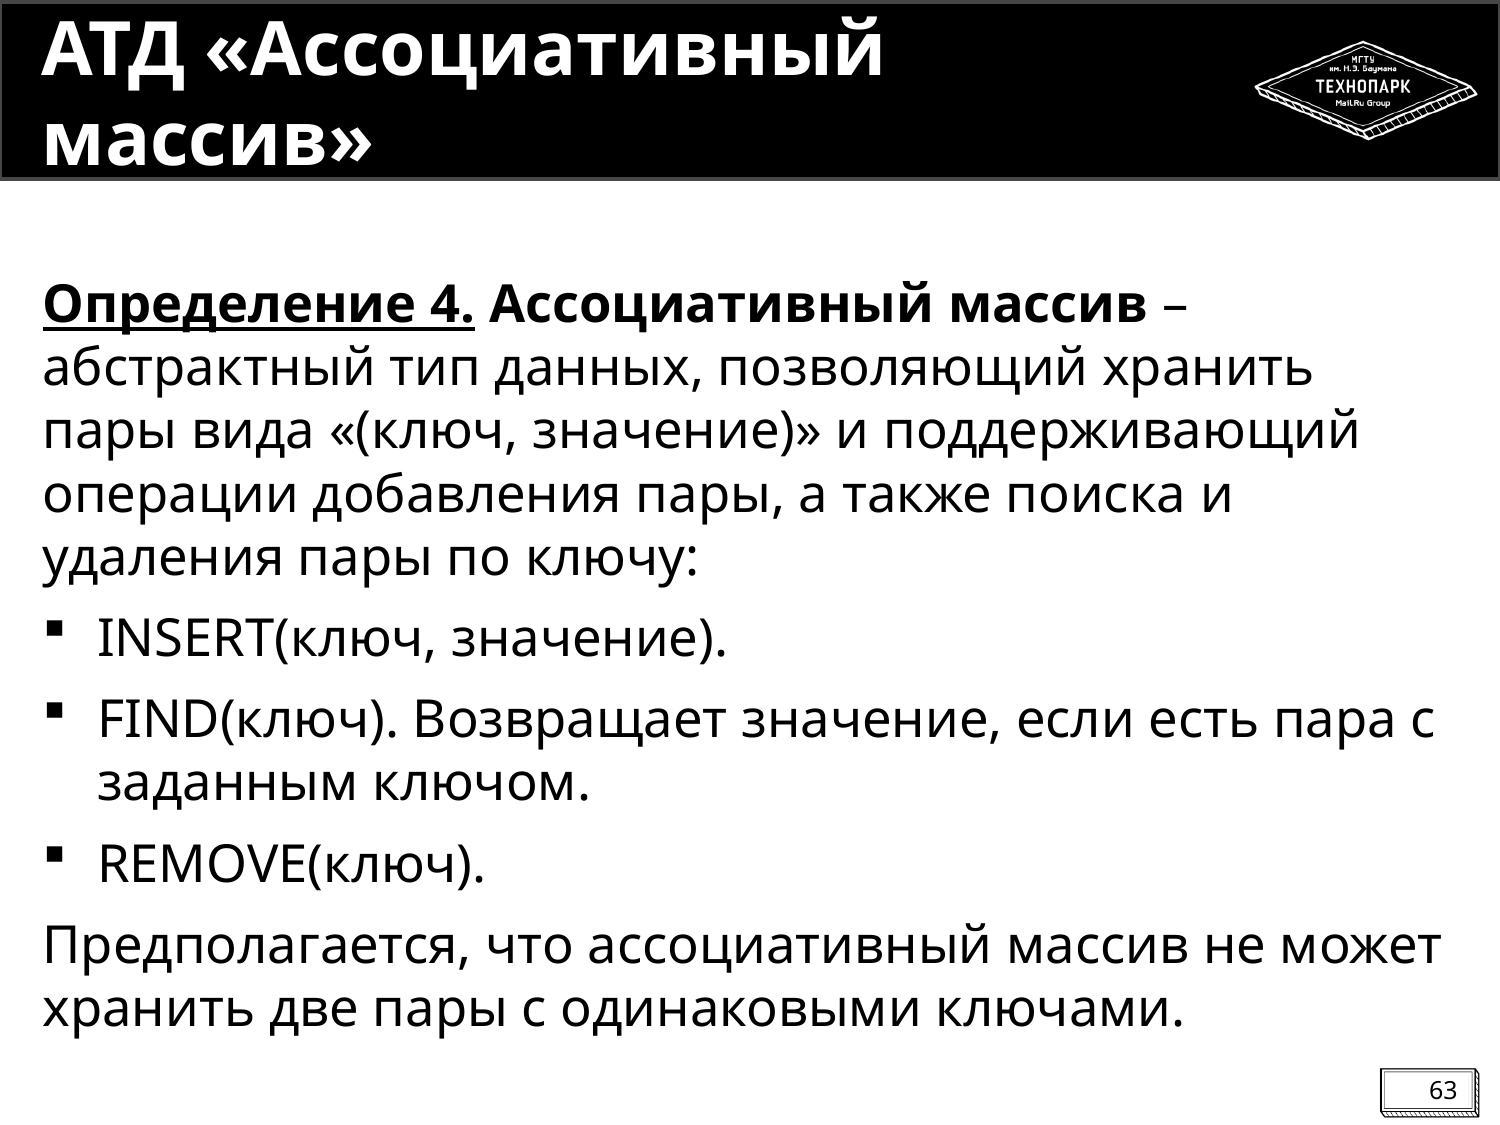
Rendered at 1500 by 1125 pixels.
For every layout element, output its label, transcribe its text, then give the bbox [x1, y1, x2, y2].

picture [1250, 19, 1492, 162]
list Определение 4. Ассоциативный массив – абстрактный тип данных, позволяющий хранить пары вида «(ключ, значение)» и поддерживающий операции добавления пары, а также поиска и удаления пары по ключу: INSERT(ключ, значение). FIND(ключ). Возвращает значение, если есть пара с заданным ключом. REMOVE(ключ). Предполагается, что ассоциативный массив не может хранить две пары с одинаковыми ключами. [27, 262, 1475, 1050]
title АТД «Ассоциативный массив» [26, 15, 1250, 166]
slide_number 63 [1130, 1069, 1473, 1114]
picture [1366, 1060, 1495, 1125]
